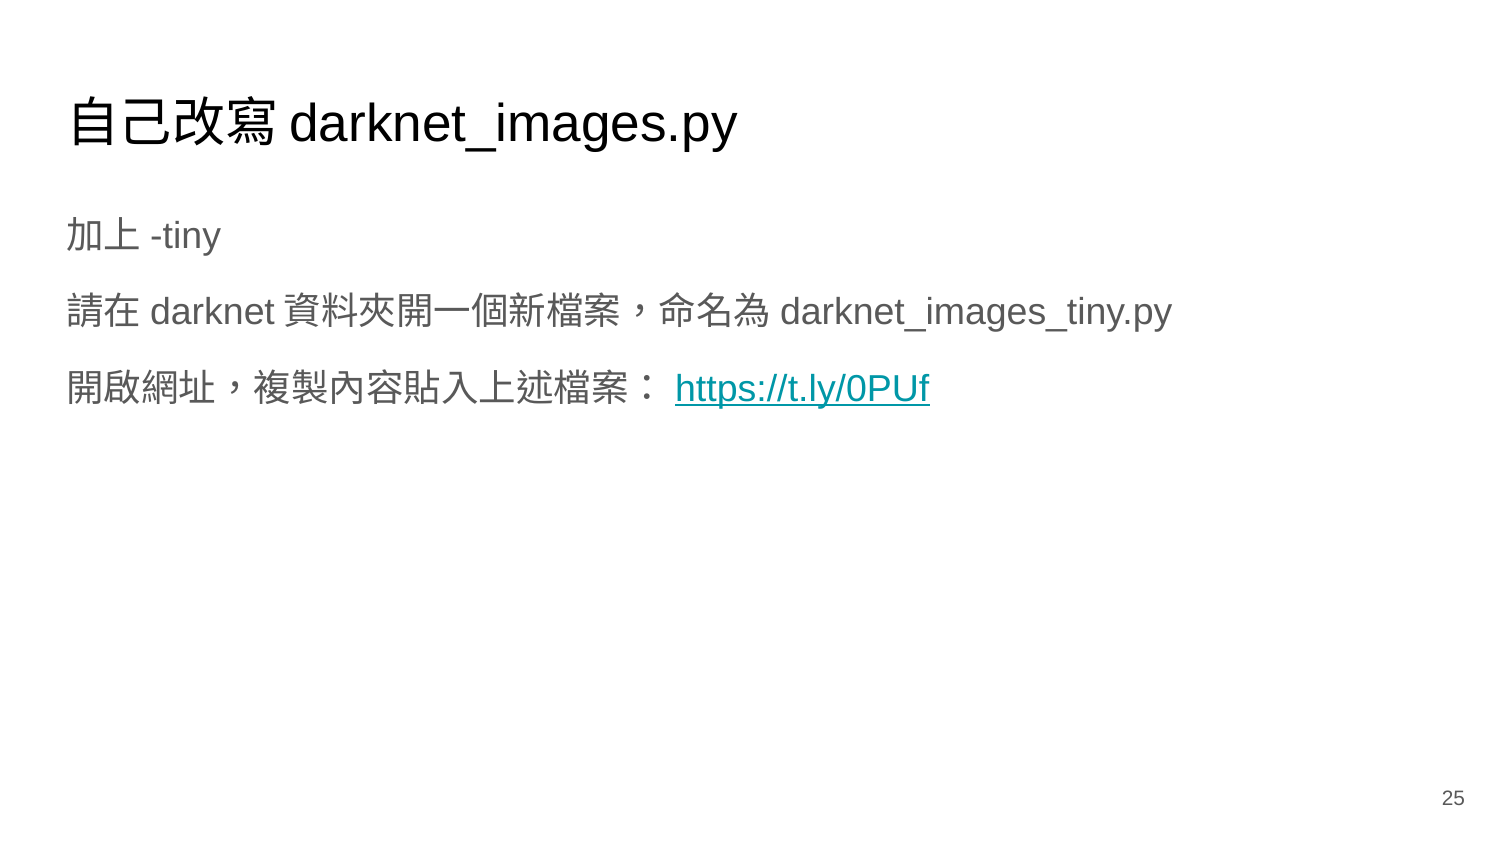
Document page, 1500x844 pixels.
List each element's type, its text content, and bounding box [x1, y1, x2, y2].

title 自己改寫darknet_images.py [51, 72, 1449, 167]
list 加上-tiny 請在darknet資料夾開一個新檔案，命名為darknet_images_tiny.py 開啟網址，複製內容貼入上述檔案：https://t.ly/0PUf [51, 189, 1449, 750]
slide_number ‹#› [1389, 764, 1480, 830]
